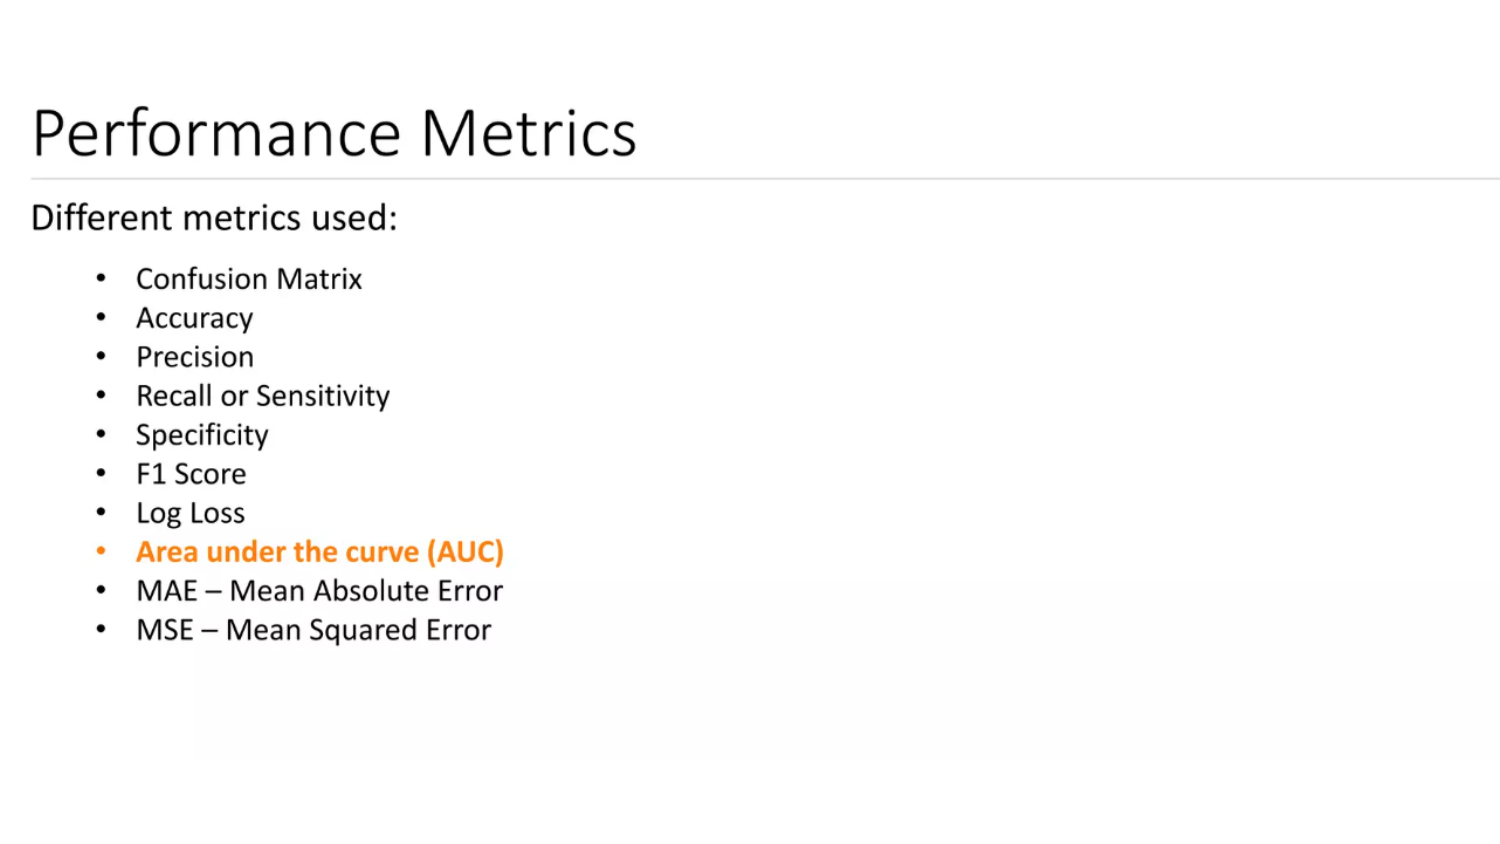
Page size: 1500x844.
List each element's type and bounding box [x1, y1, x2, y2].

picture [0, 84, 1500, 760]
